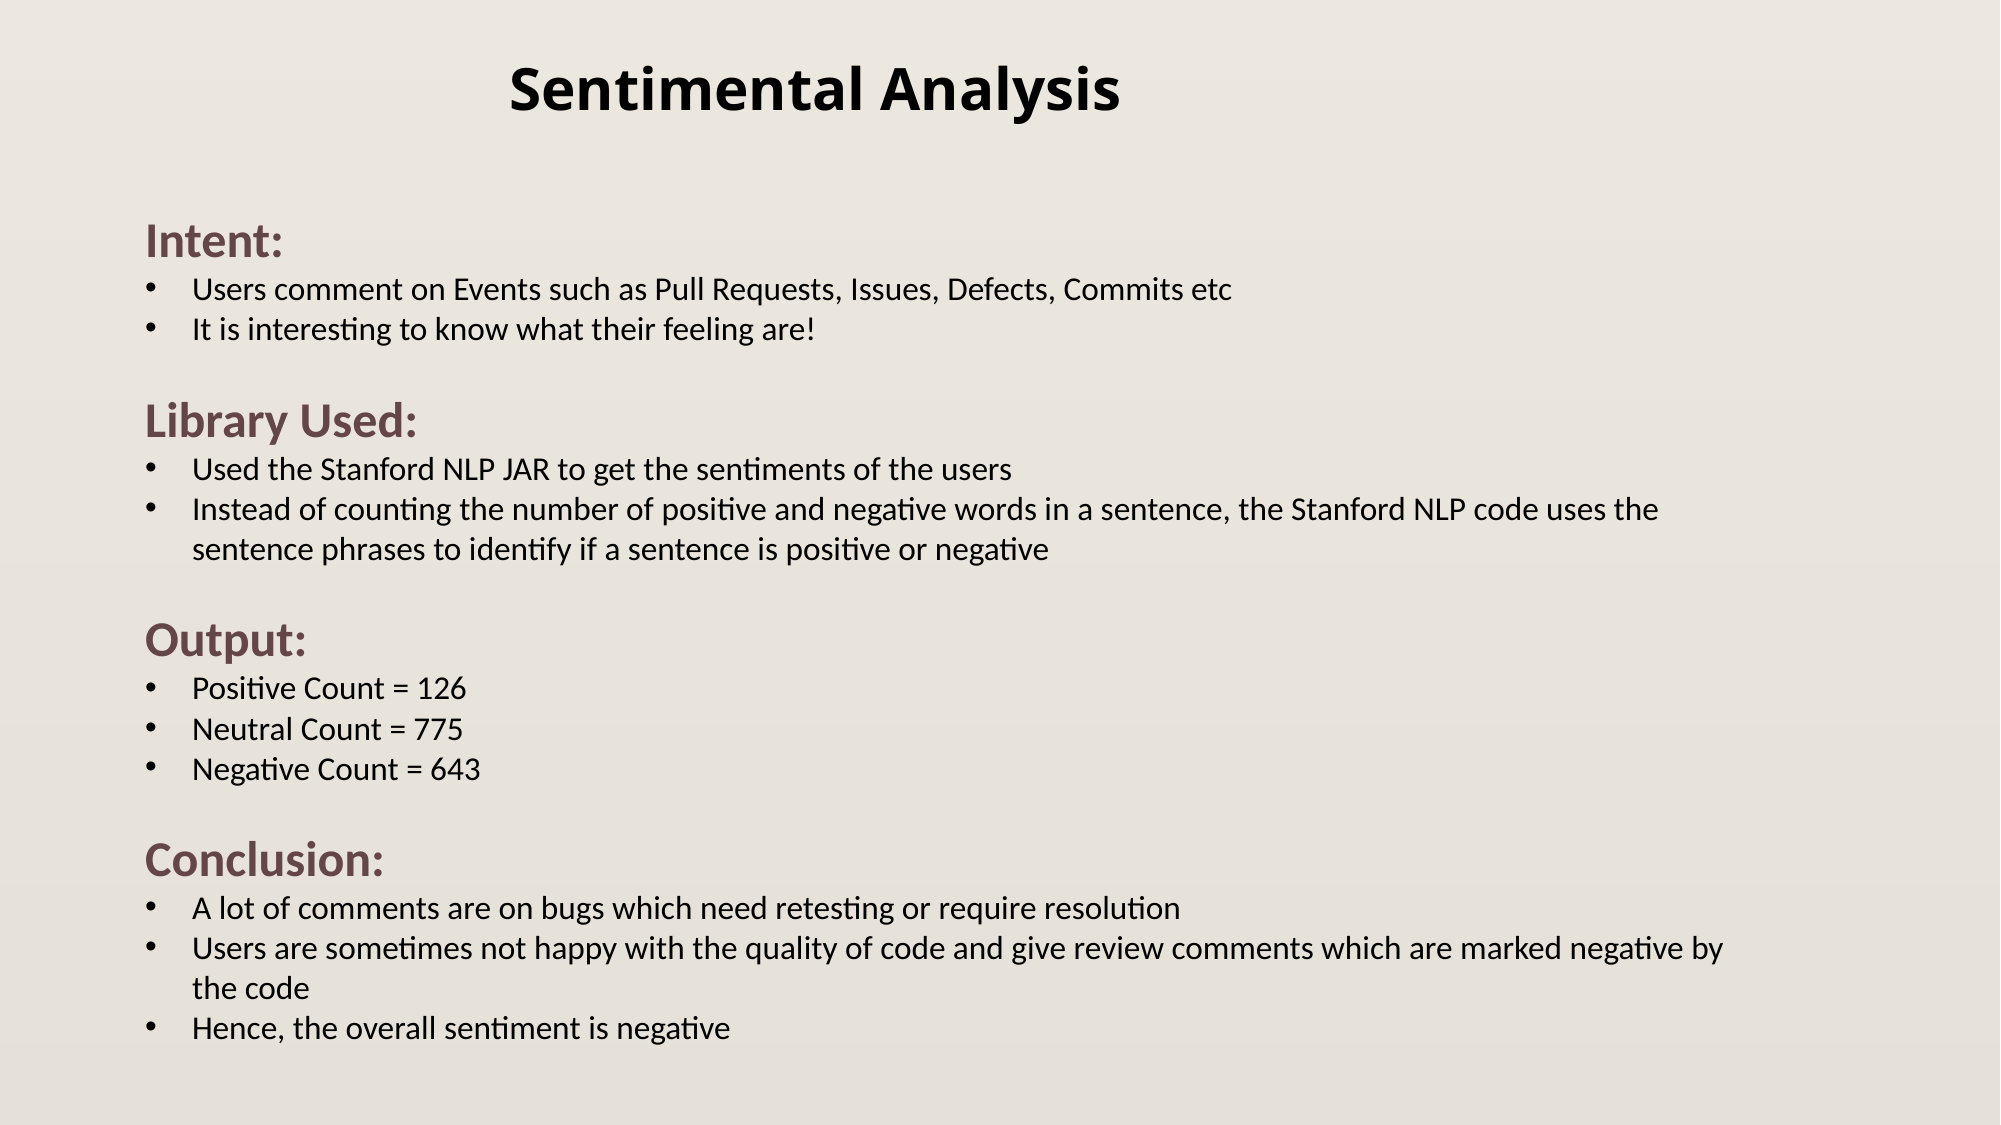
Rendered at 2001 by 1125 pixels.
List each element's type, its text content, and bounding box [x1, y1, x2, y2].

text_box Intent: Users comment on Events such as Pull Requests, Issues, Defects, Commits etc It is interesting to know what their feeling are! Library Used: Used the Stanford NLP JAR to get the sentiments of the users Instead of counting the number of positive and negative words in a sentence, the Stanford NLP code uses the sentence phrases to identify if a sentence is positive or negative Output: Positive Count = 126 Neutral Count = 775 Negative Count = 643 Conclusion: A lot of comments are on bugs which need retesting or require resolution Users are sometimes not happy with the quality of code and give review comments which are marked negative by the code Hence, the overall sentiment is negative [130, 199, 1787, 1054]
title Sentimental Analysis [91, 30, 1540, 131]
